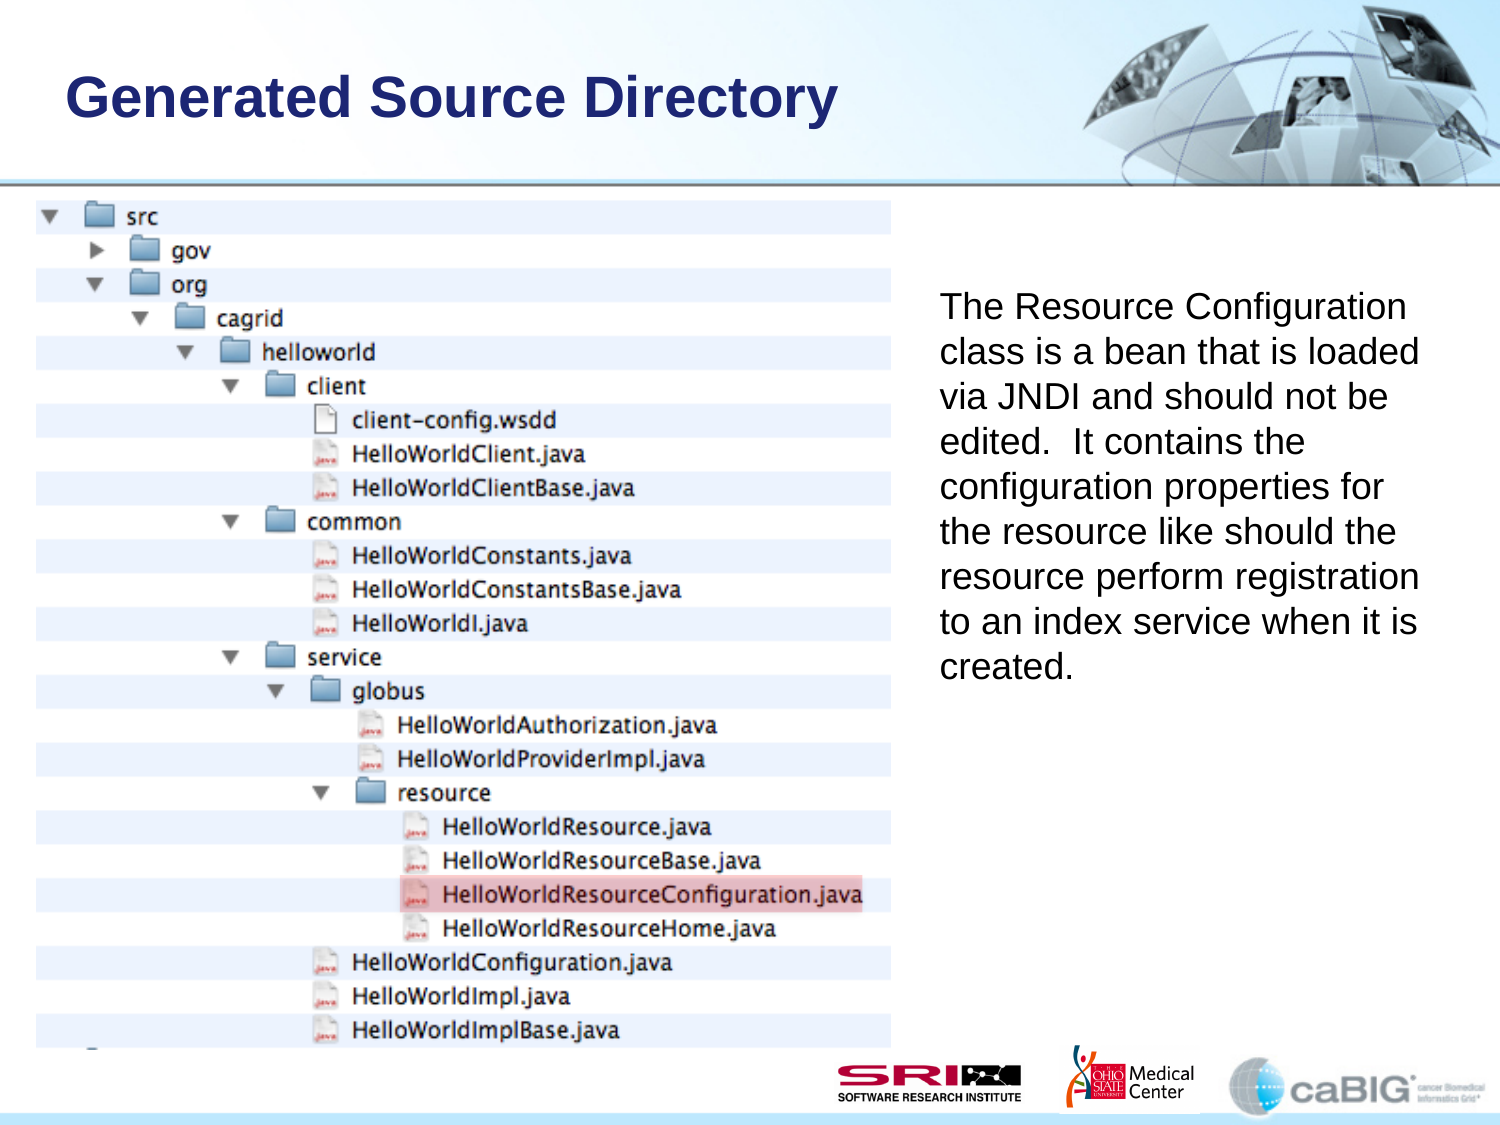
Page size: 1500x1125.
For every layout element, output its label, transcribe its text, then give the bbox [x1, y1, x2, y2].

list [0, 199, 1190, 1051]
text_box The Resource Configuration class is a bean that is loaded via JNDI and should not be edited. It contains the configuration properties for the resource like should the resource perform registration to an index service when it is created. [1193, 274, 1450, 695]
picture [0, 0, 1500, 1125]
title Generated Source Directory [49, 0, 1176, 188]
